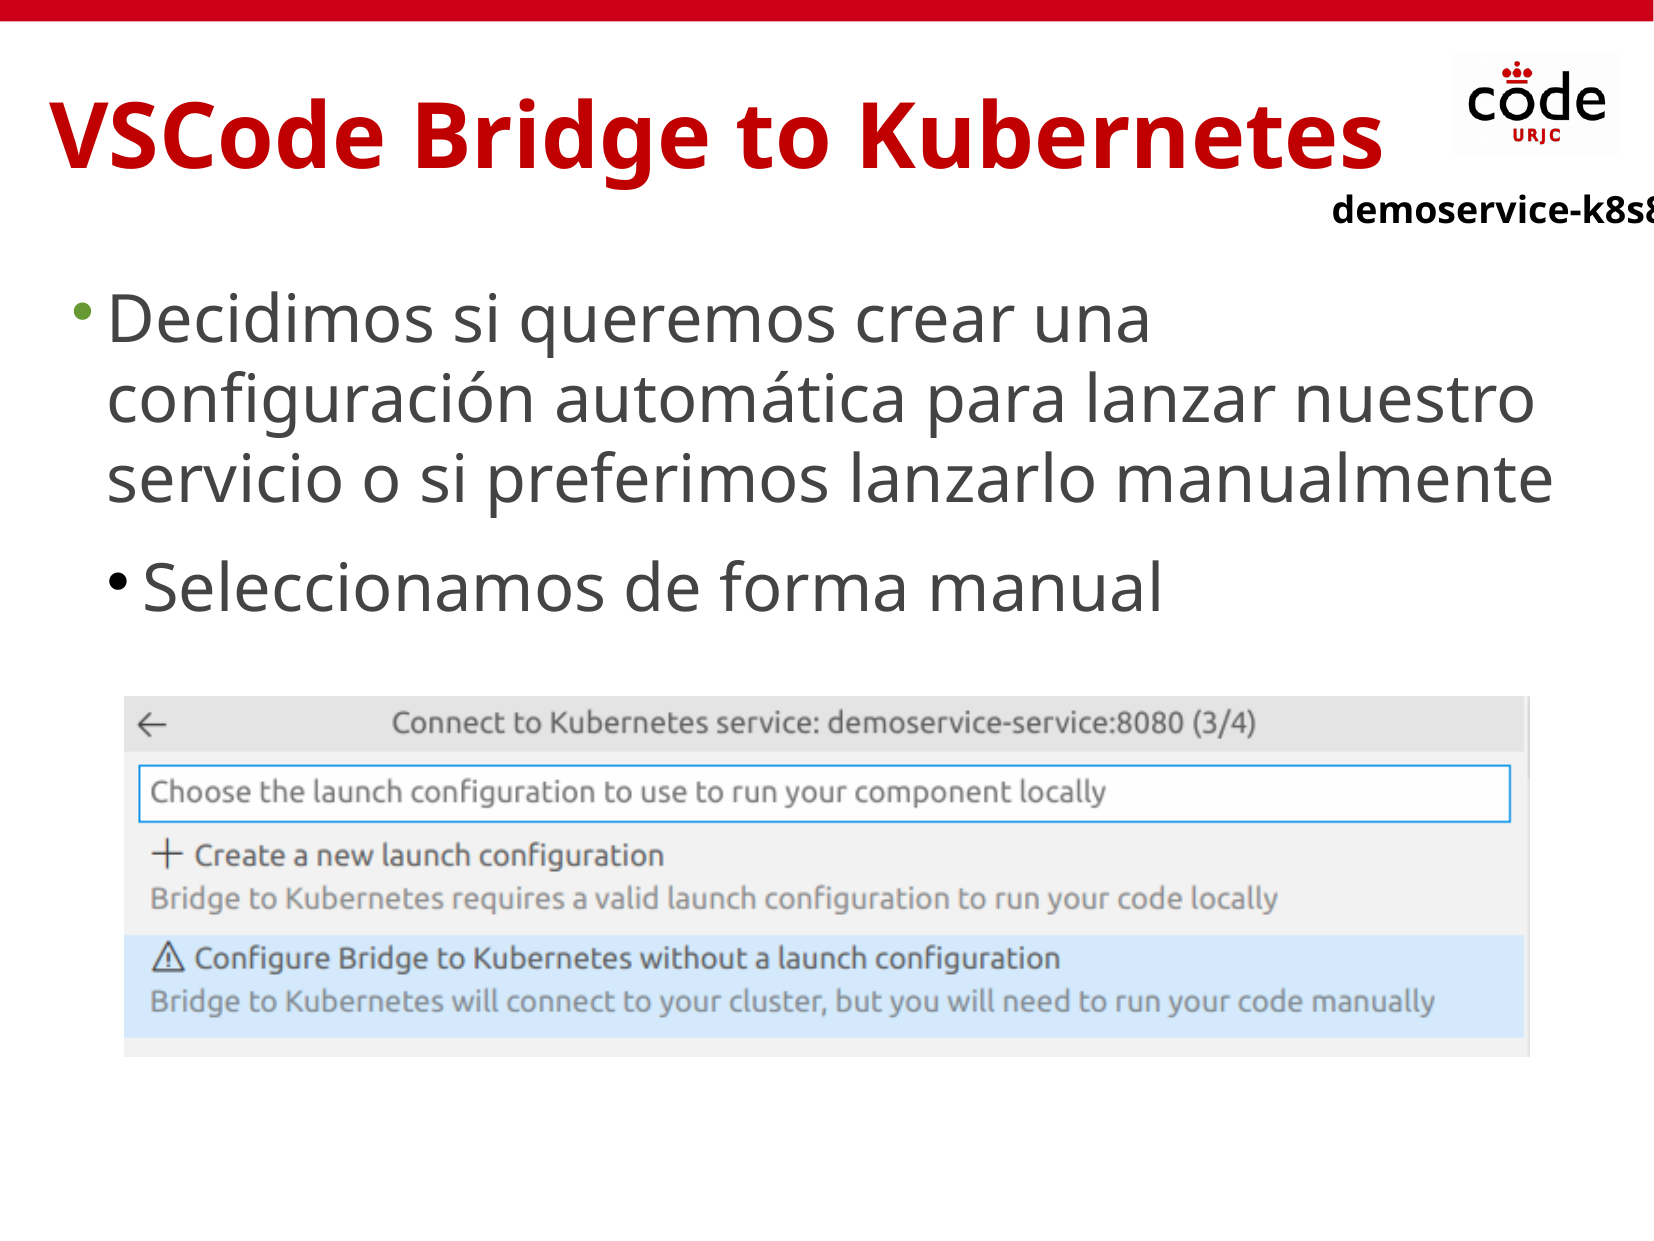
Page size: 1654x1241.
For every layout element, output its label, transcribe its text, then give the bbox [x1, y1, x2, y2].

text_box demoservice-k8s8 [1316, 178, 1654, 242]
picture [123, 696, 1530, 1058]
picture [1452, 52, 1620, 154]
text_box Decidimos si queremos crear una configuración automática para lanzar nuestro servicio o si preferimos lanzarlo manualmente Seleccionamos de forma manual [56, 268, 1583, 1107]
text_box VSCode Bridge to Kubernetes [34, 62, 1437, 126]
